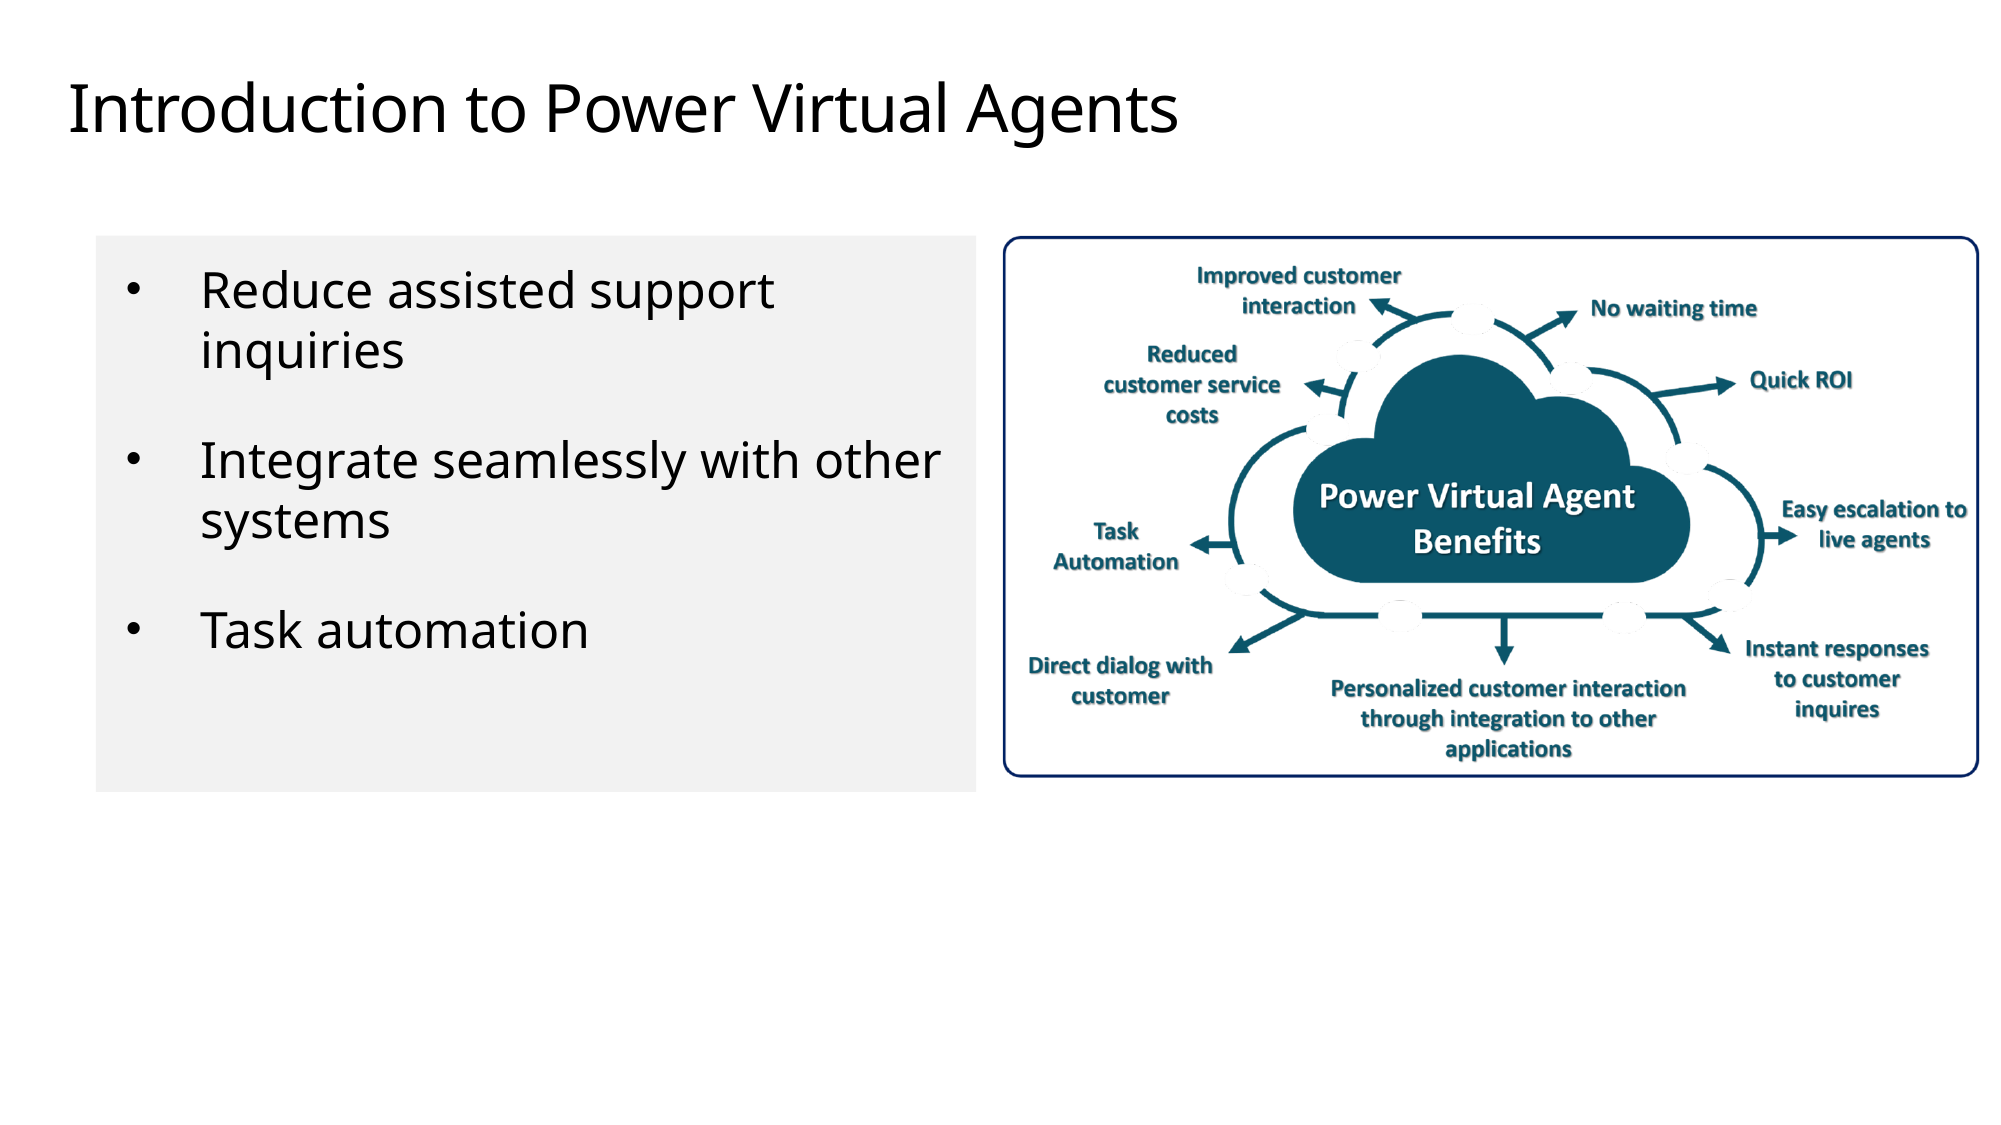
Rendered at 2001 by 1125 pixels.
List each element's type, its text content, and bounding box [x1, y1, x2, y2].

title Introduction to Power Virtual Agents [68, 60, 1930, 172]
picture [998, 221, 1987, 779]
text_box Reduce assisted support inquiries Integrate seamlessly with other systems Task automation [95, 235, 977, 792]
